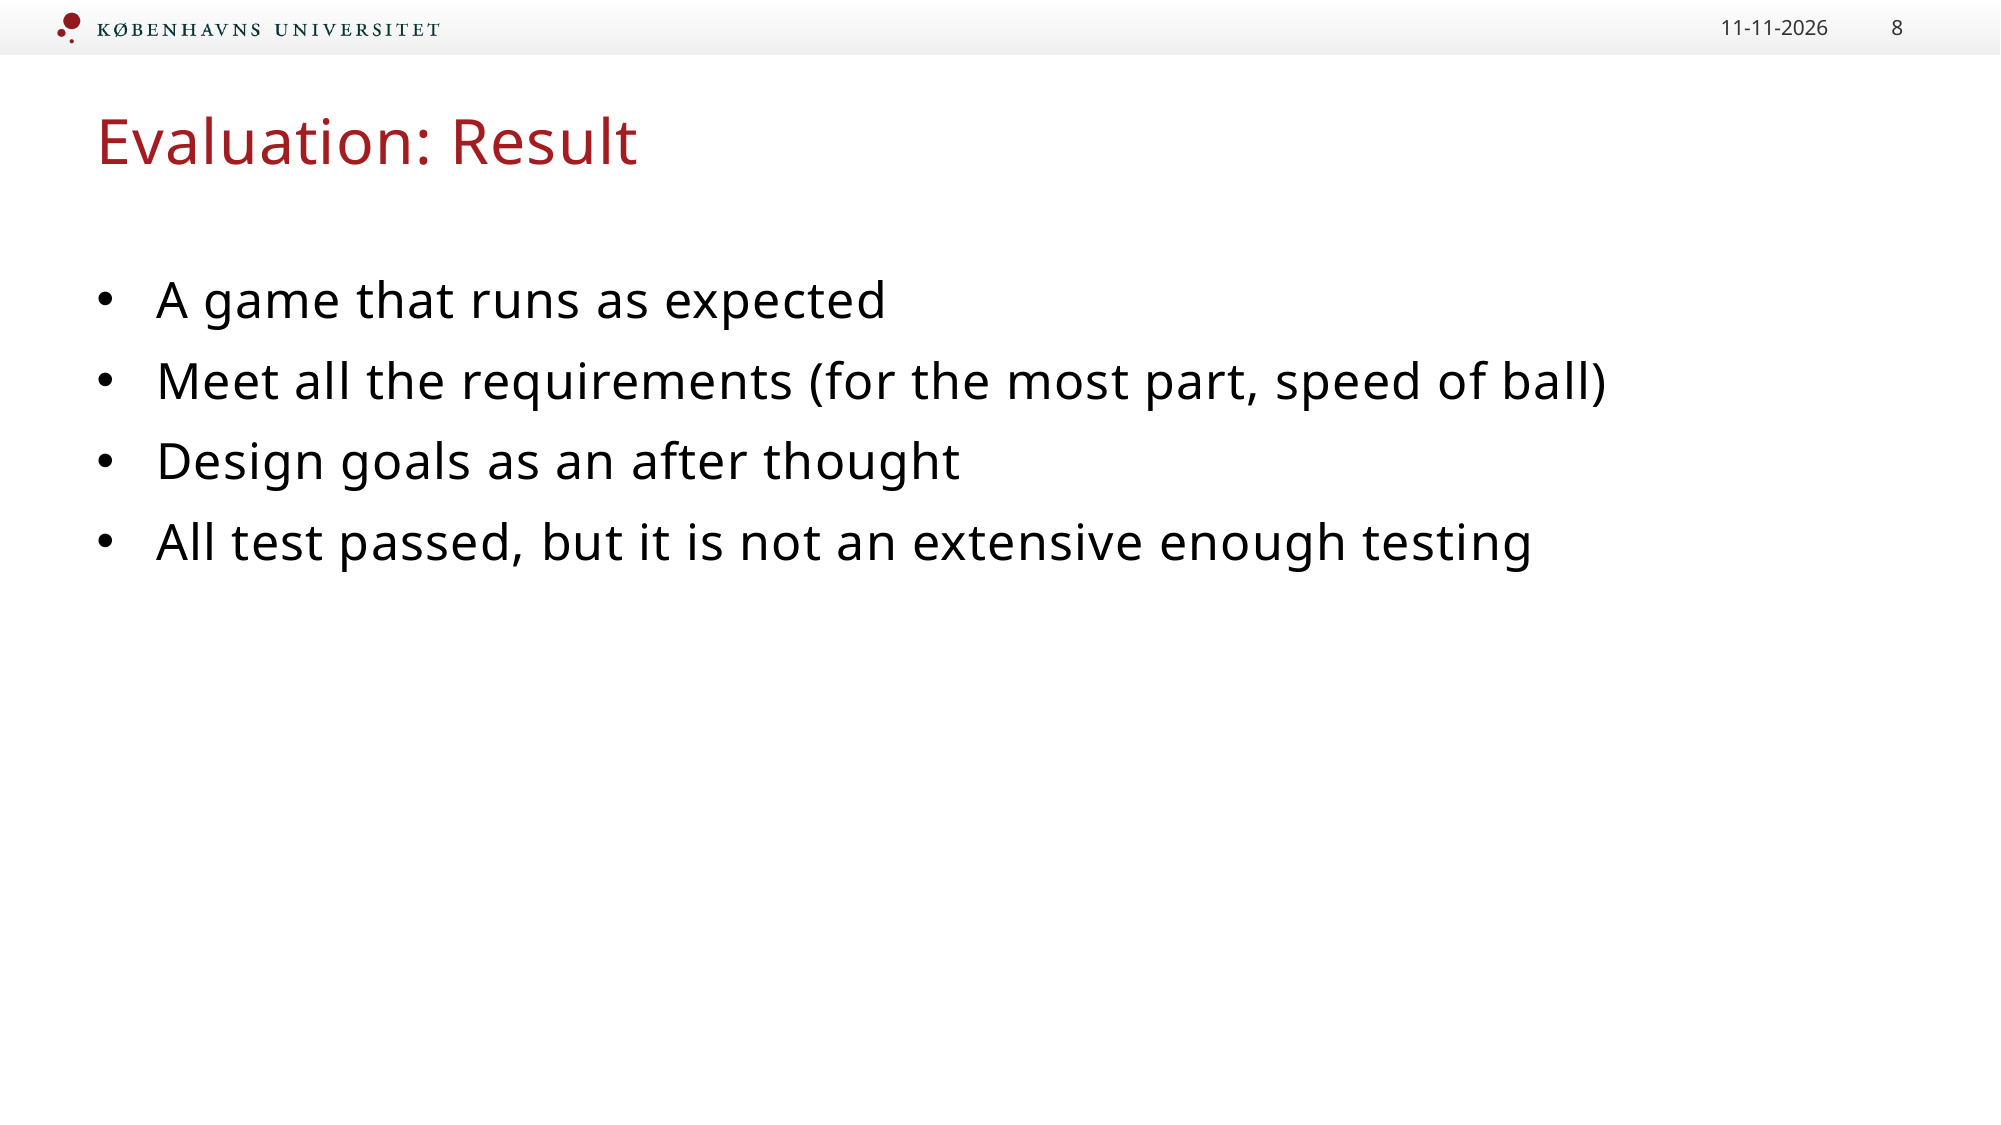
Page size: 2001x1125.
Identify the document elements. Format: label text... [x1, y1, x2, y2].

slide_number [1694, 14, 1829, 43]
slide_number 8 [1840, 14, 1904, 43]
title Evaluation: Result [96, 101, 1904, 244]
list A game that runs as expected Meet all the requirements (for the most part, speed of ball) Design goals as an after thought All test passed, but it is not an extensive enough testing [96, 268, 1904, 1036]
picture [91, 15, 476, 42]
